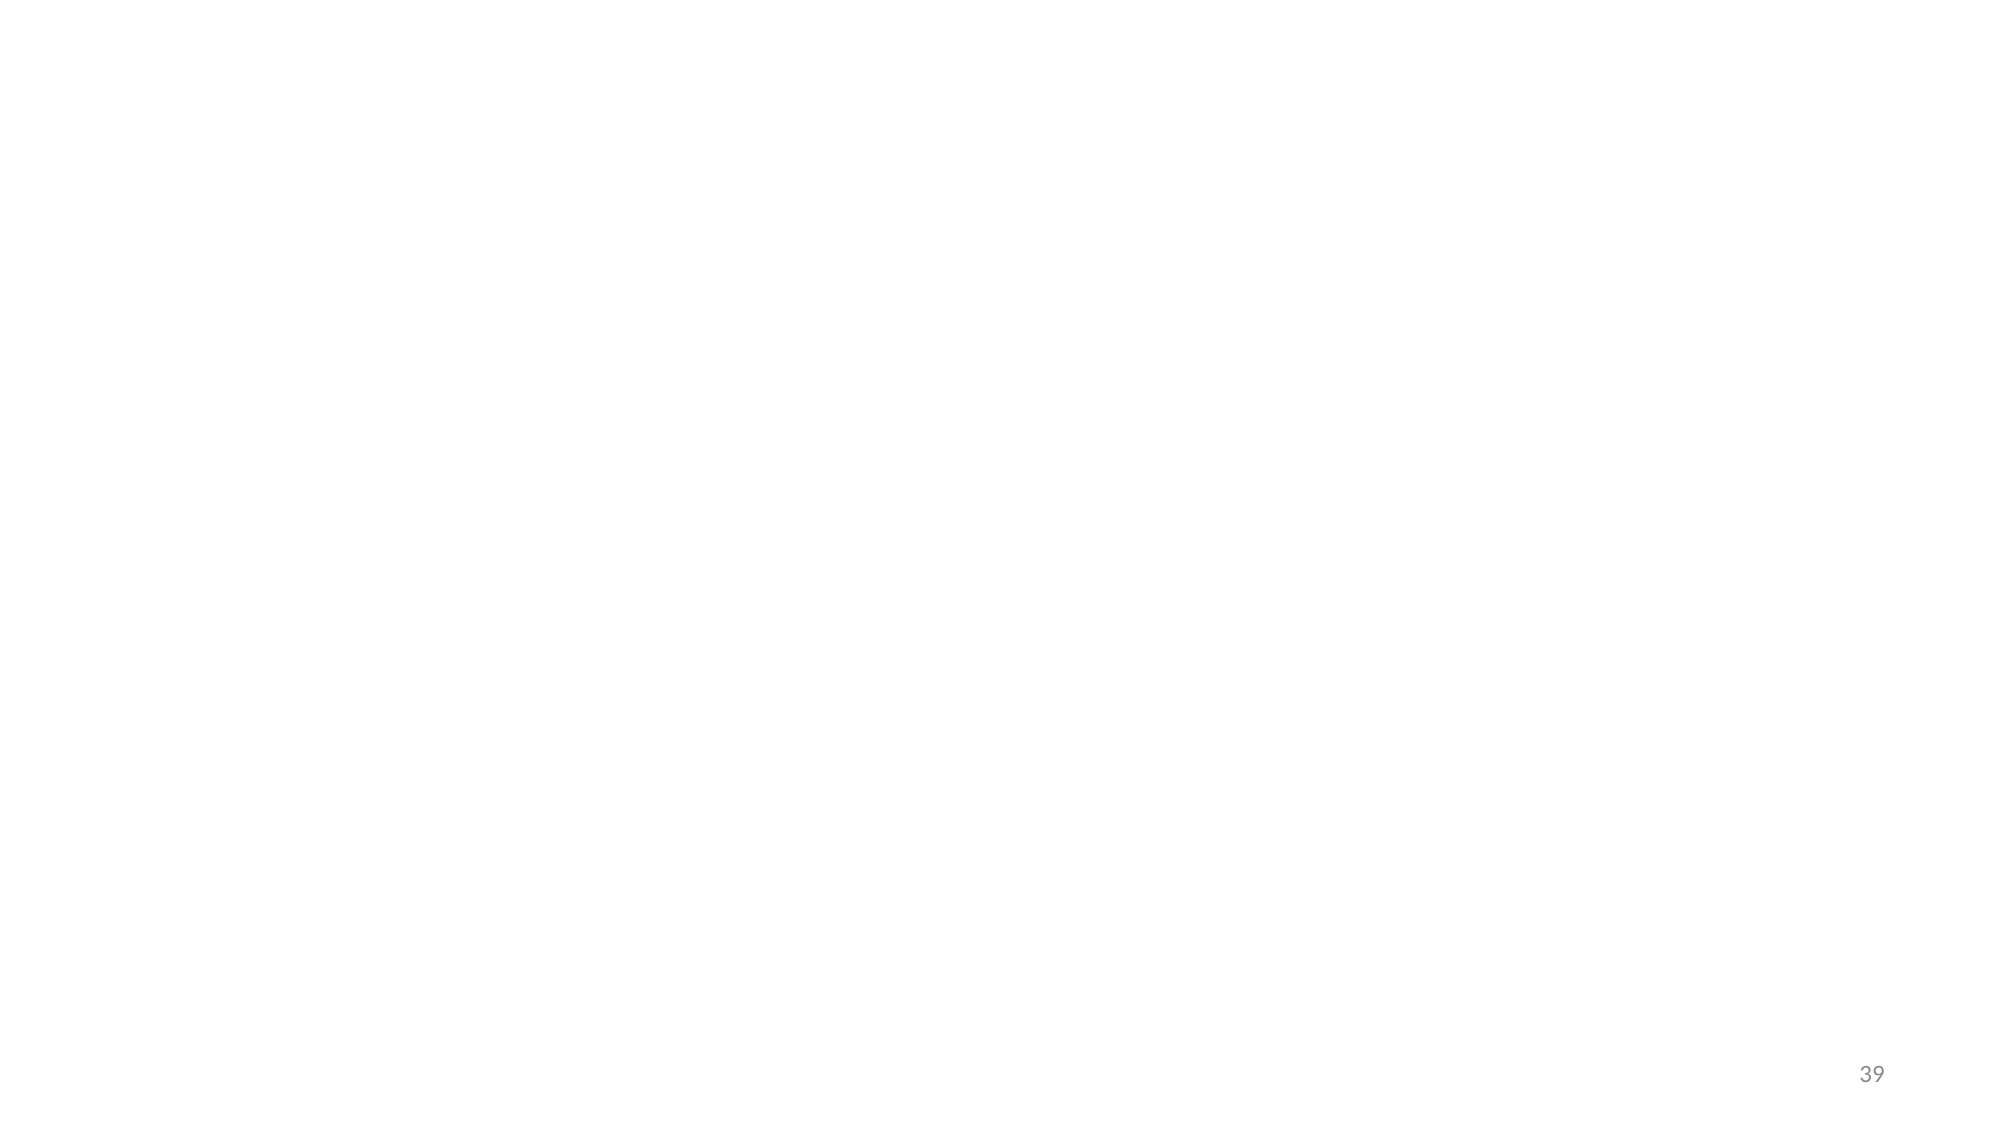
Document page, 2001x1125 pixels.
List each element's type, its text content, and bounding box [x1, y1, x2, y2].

slide_number 39 [1433, 1042, 1900, 1103]
